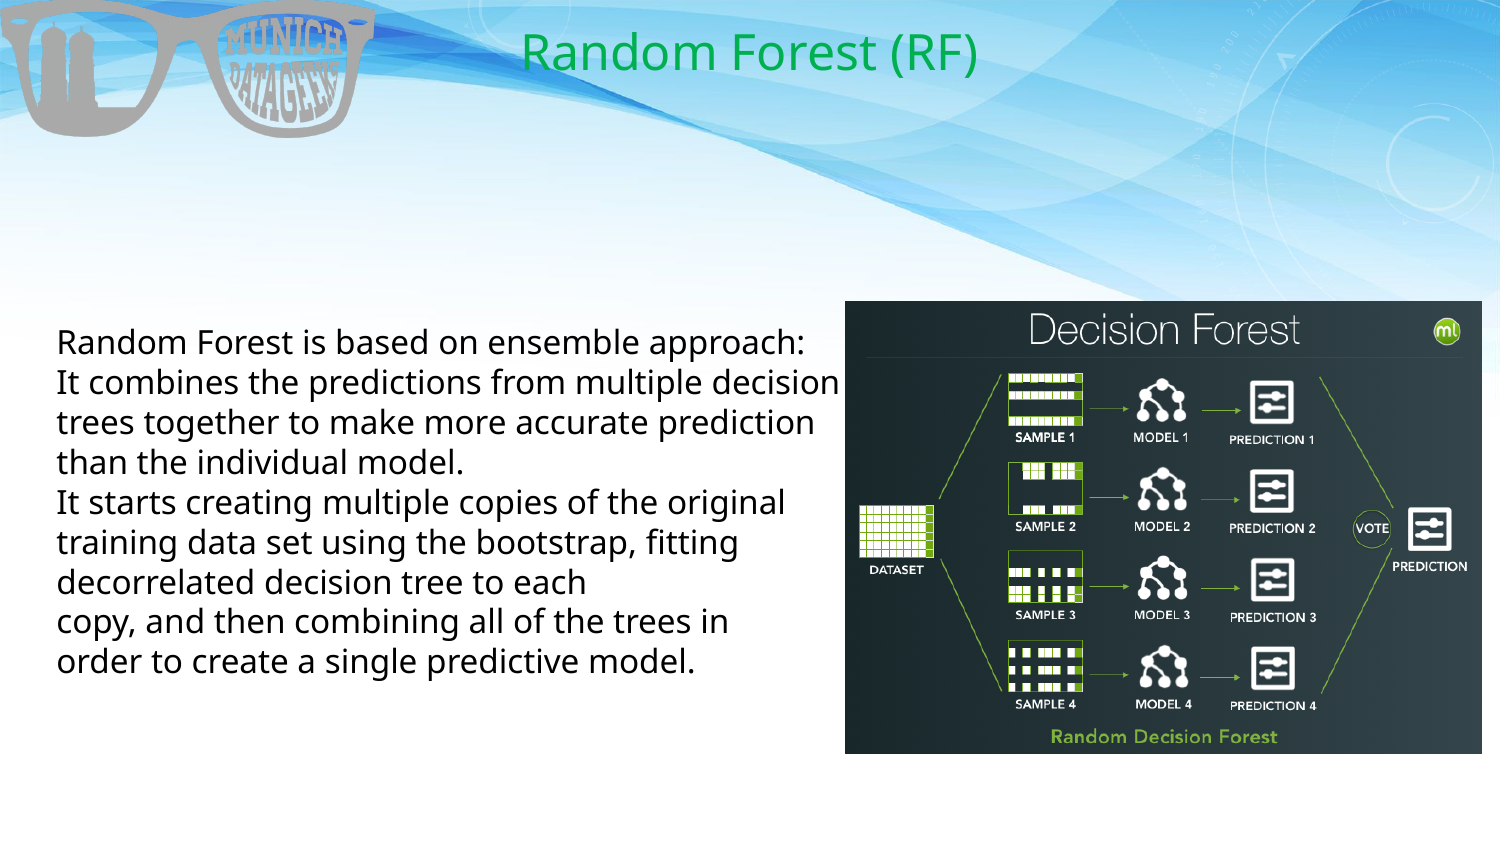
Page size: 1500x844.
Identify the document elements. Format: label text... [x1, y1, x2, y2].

text_box Random Forest (RF) [381, 13, 1371, 88]
picture [0, 0, 1500, 844]
